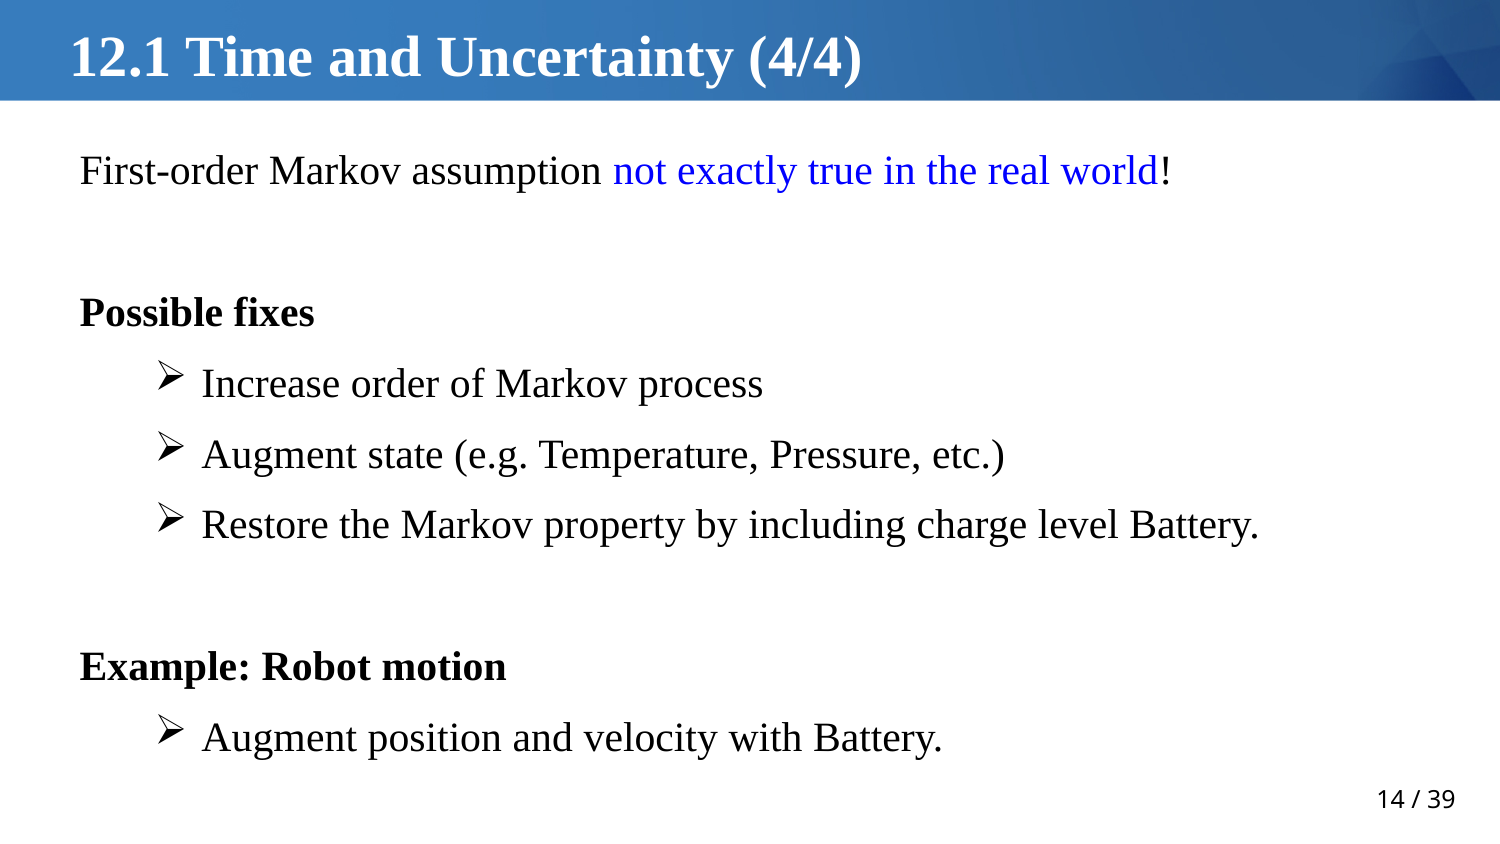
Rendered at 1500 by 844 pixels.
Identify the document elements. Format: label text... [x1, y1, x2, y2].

list First-order Markov assumption not exactly true in the real world! Possible fixes Increase order of Markov process Augment state (e.g. Temperature, Pressure, etc.) Restore the Markov property by including charge level Battery. Example: Robot motion Augment position and velocity with Battery. [64, 123, 1436, 773]
picture [0, 0, 1500, 103]
title 12.1 Time and Uncertainty (4/4) [55, 10, 1378, 95]
